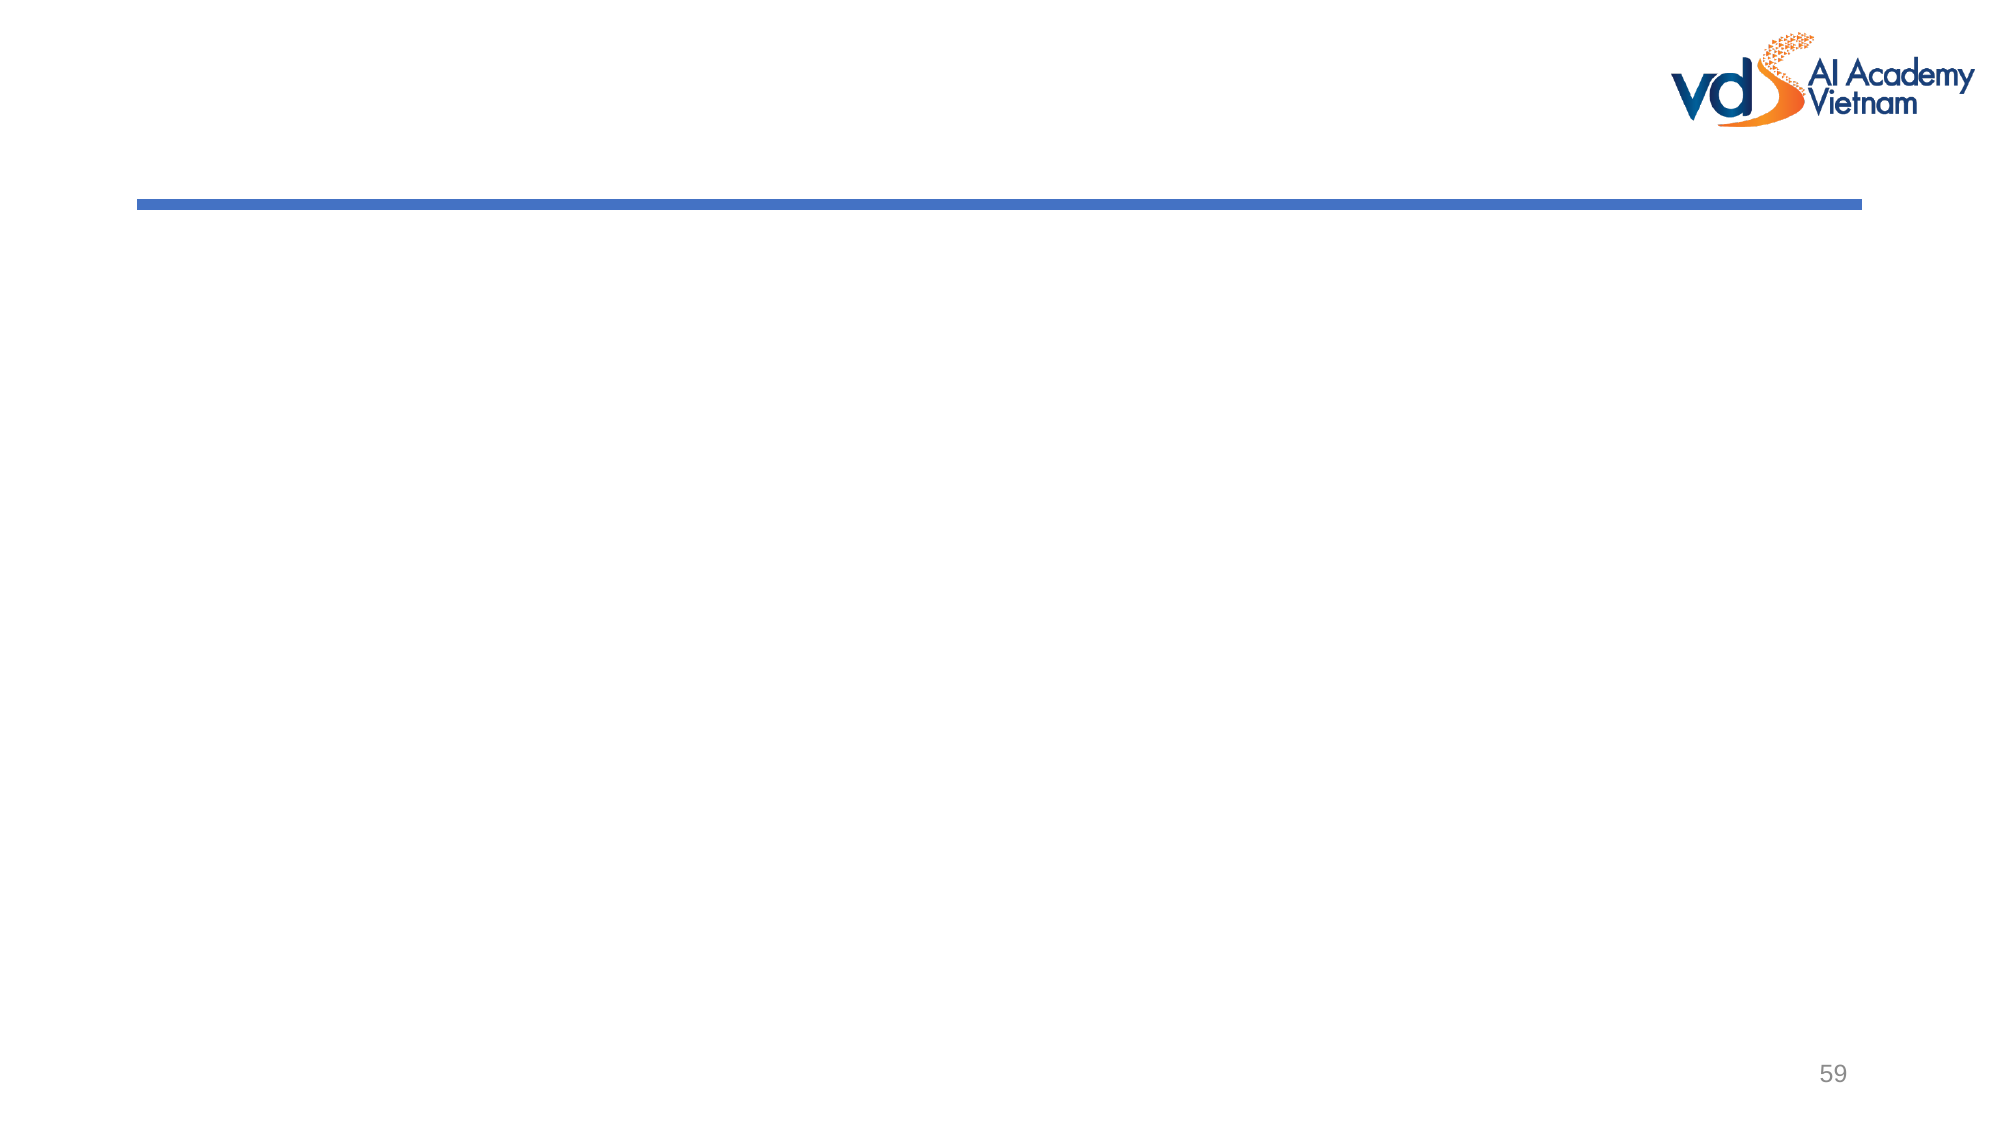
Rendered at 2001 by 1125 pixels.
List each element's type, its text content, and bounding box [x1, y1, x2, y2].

slide_number 59 [1412, 1042, 1863, 1103]
picture [1671, 32, 1975, 127]
